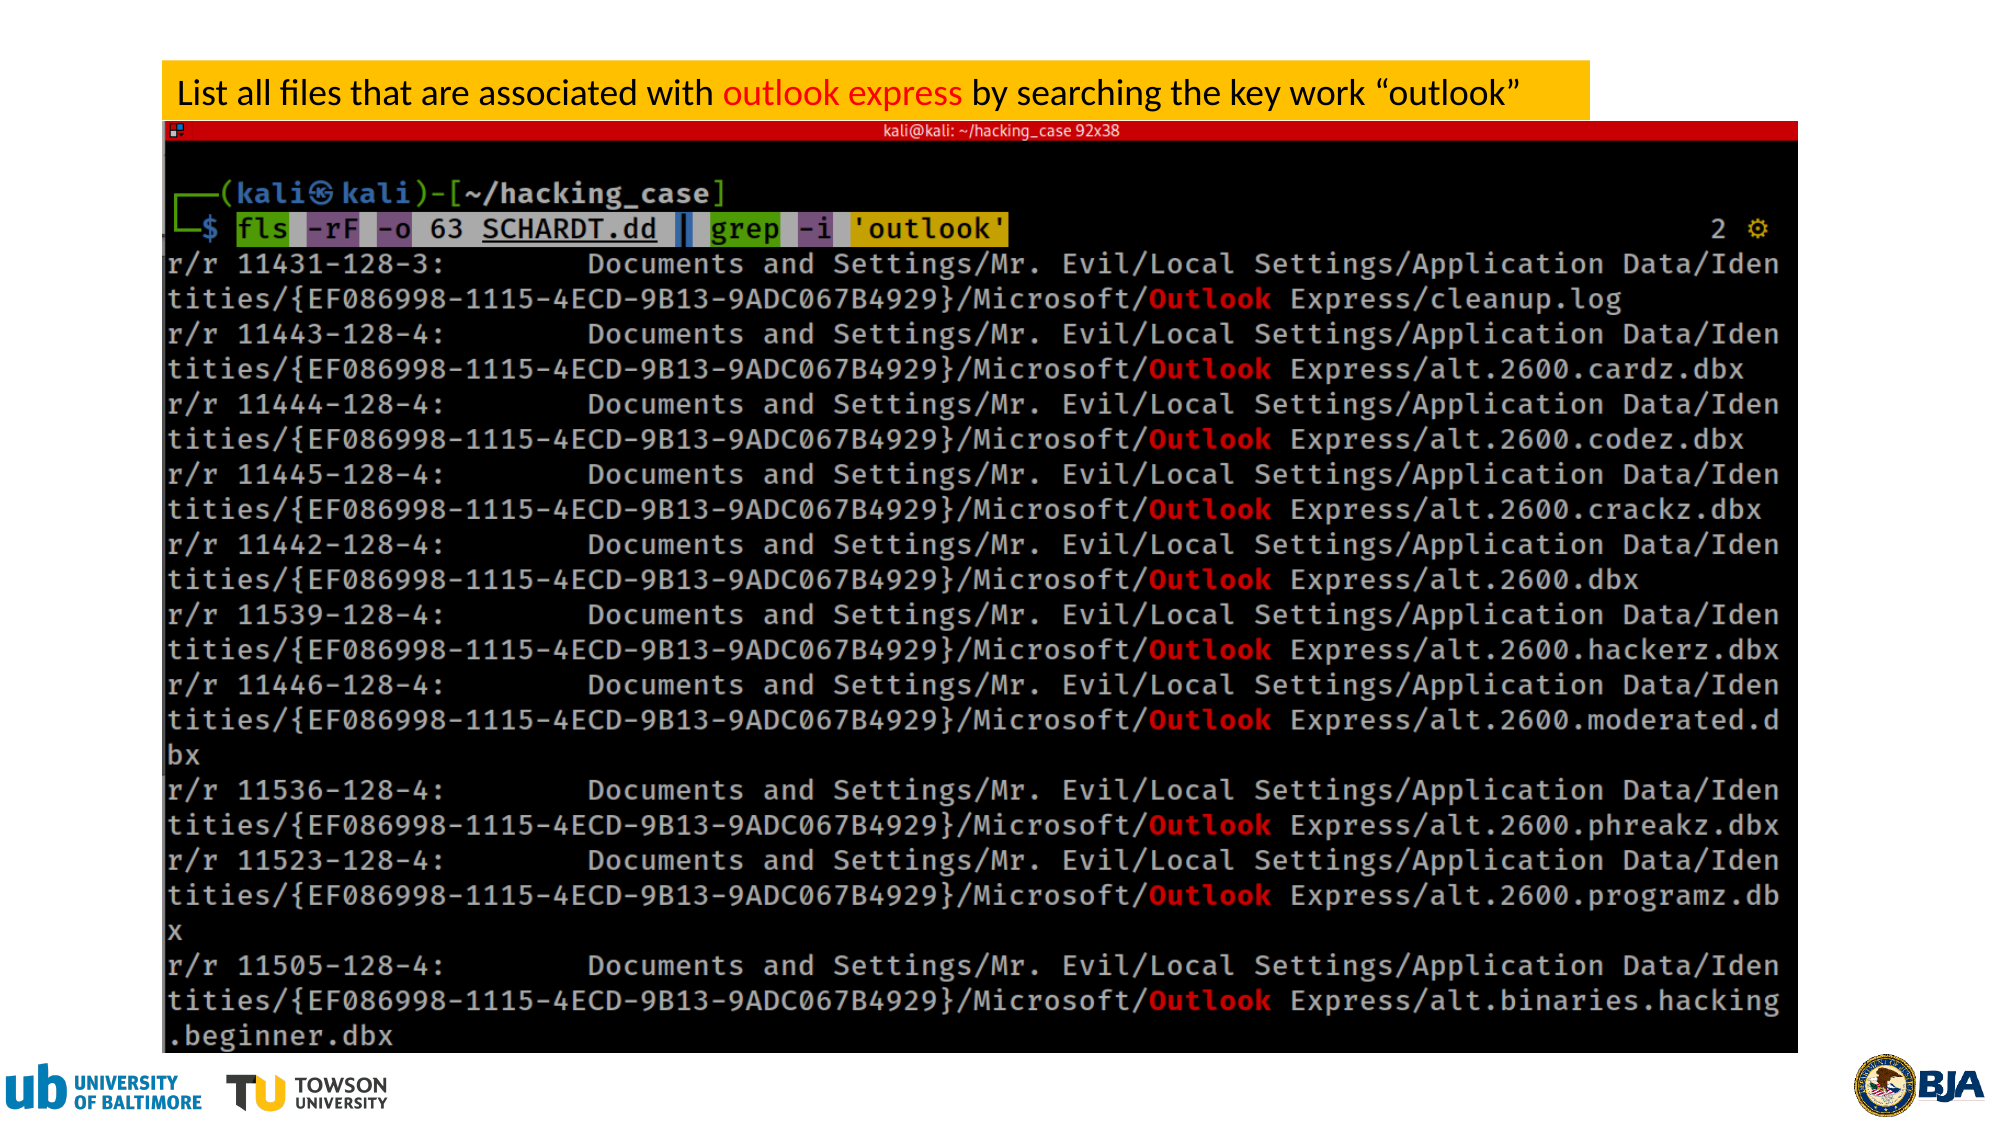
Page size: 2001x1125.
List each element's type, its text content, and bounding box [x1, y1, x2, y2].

text_box List all files that are associated with outlook express by searching the key work “outlook” [162, 60, 1590, 121]
picture [1854, 1054, 1986, 1117]
picture [0, 121, 1798, 1125]
